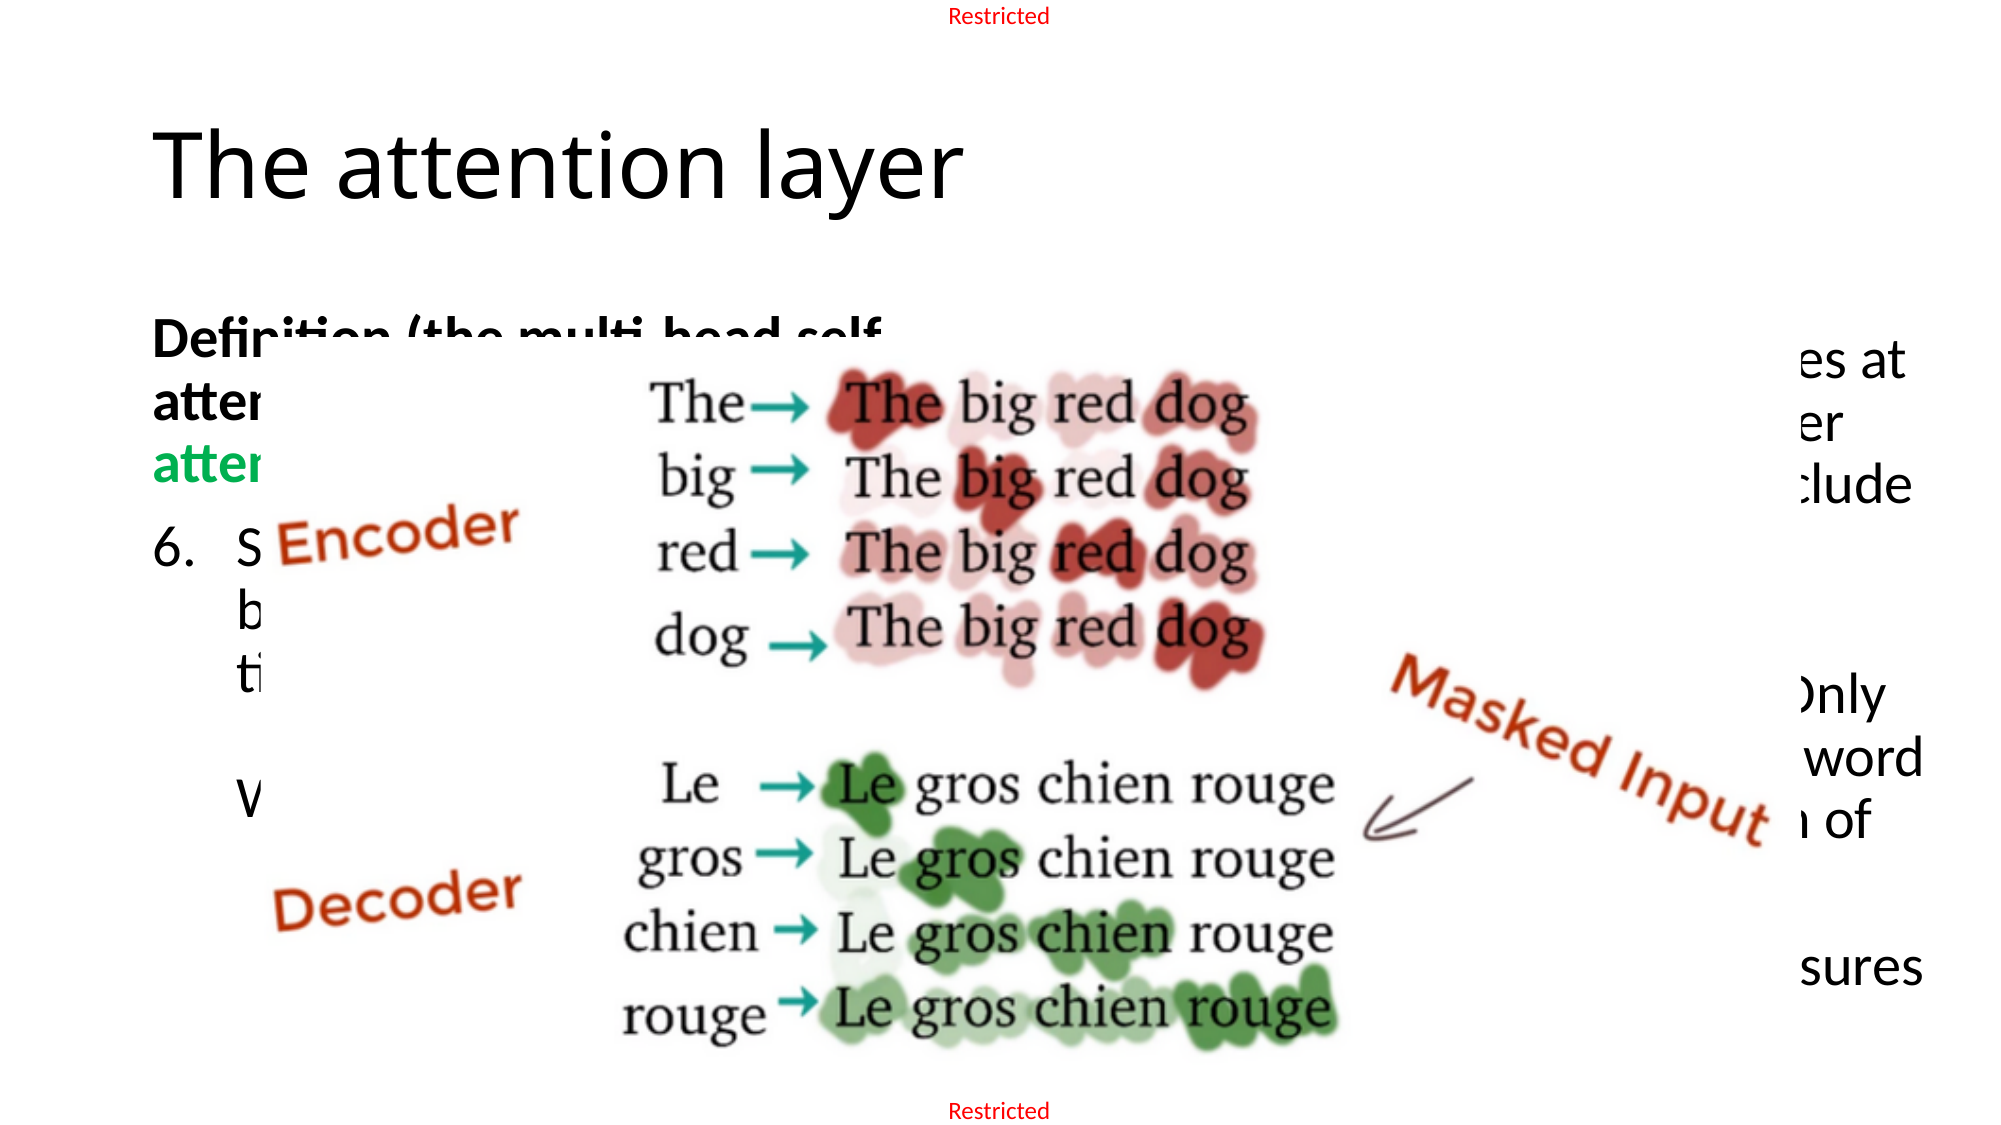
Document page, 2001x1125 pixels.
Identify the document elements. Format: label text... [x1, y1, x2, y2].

title The attention layer [137, 59, 1863, 278]
picture [260, 337, 1802, 1082]
list Definition (the multi-head self-attention layer a.k.a. the attention layer): Same multi-head block as before but with masking this time! Why masking? [137, 299, 988, 1014]
list While generating target sequences at the decoder, since the transformer uses self-attention, it tends to include all the words from the decoder inputs. But, practically this is incorrect. Only the words preceding the current word may contribute to the generation of the next word. Masked Multi-Head Attention ensures this. [1012, 320, 1947, 1125]
